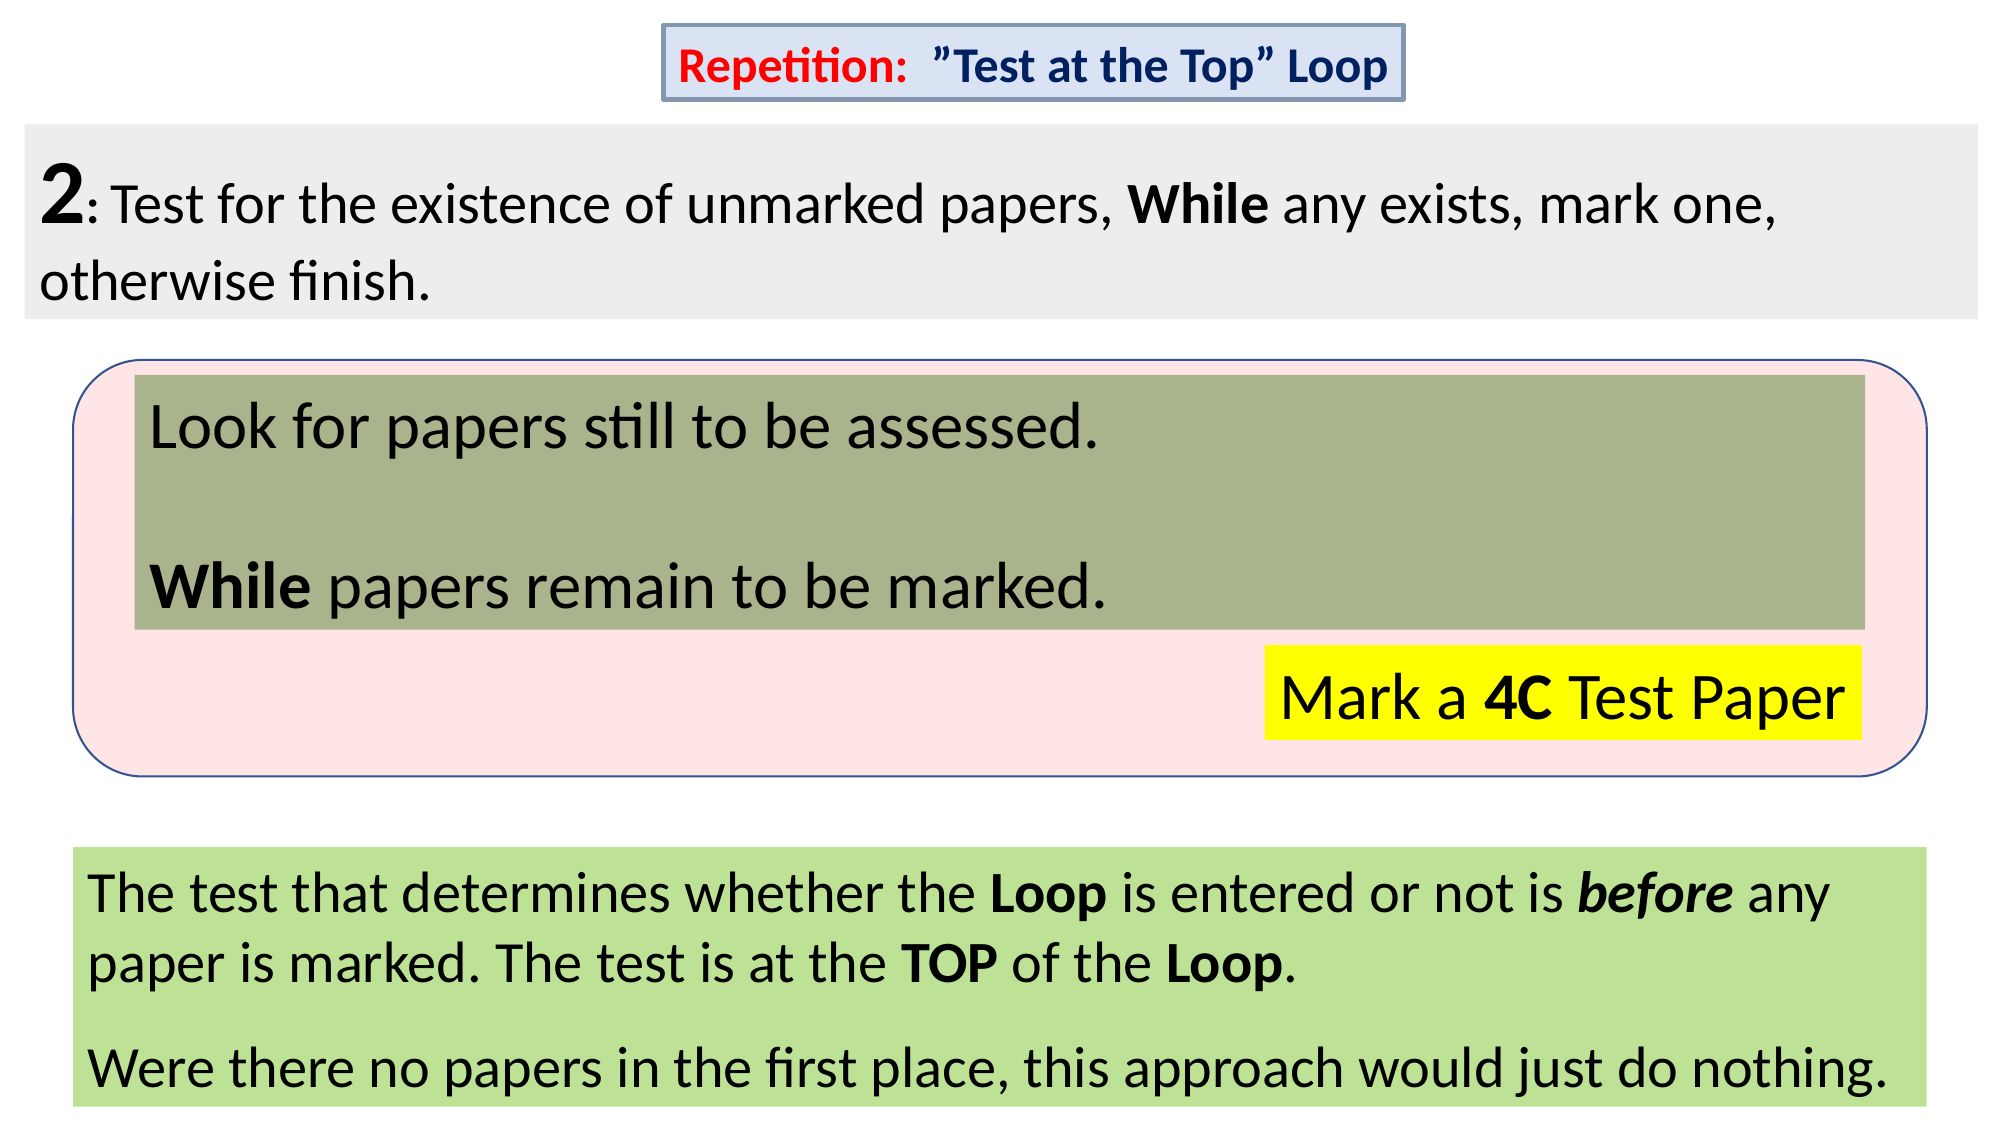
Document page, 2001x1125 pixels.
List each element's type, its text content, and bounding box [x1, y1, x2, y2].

text_box The test that determines whether the Loop is entered or not is before any paper is marked. The test is at the TOP of the Loop. Were there no papers in the first place, this approach would just do nothing. [73, 847, 1927, 1107]
text_box Repetition: ”Test at the Top” Loop [663, 24, 1404, 100]
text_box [73, 359, 1927, 777]
text_box 2: Test for the existence of unmarked papers, While any exists, mark one, otherwise finish. [24, 124, 1979, 320]
